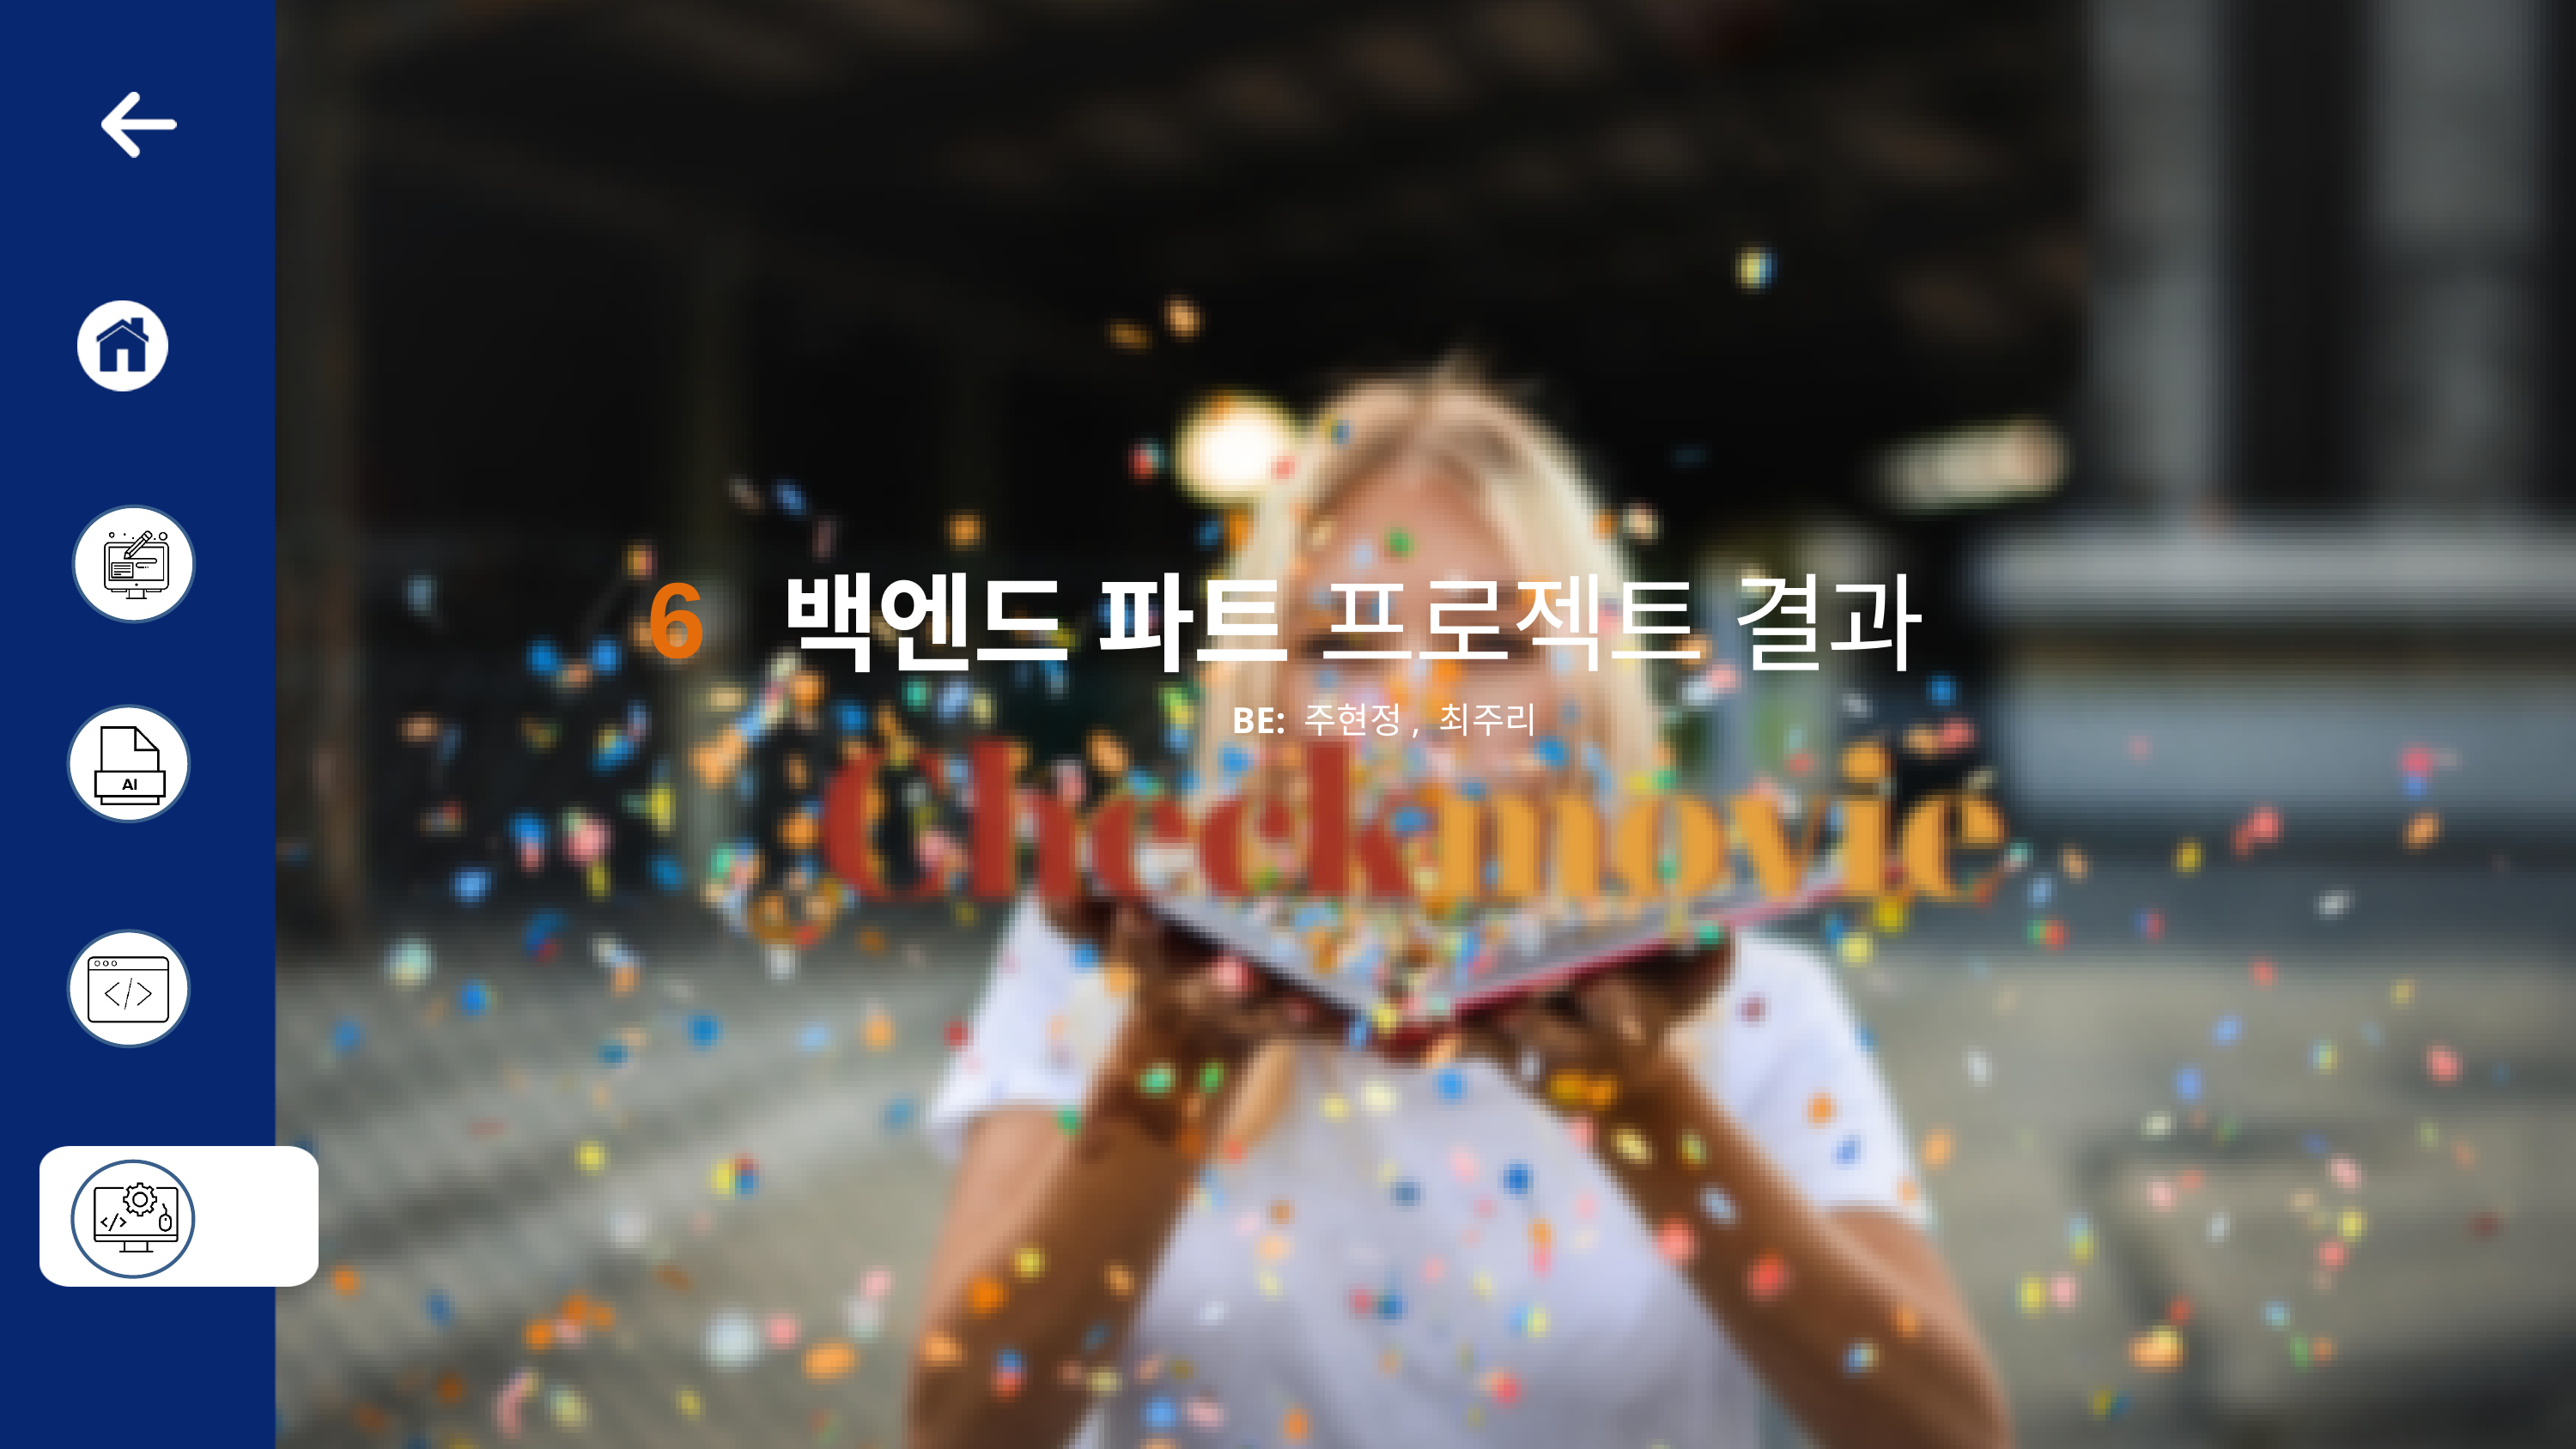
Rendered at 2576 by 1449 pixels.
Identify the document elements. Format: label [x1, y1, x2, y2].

text_box [77, 300, 168, 391]
text_box [68, 706, 190, 822]
text_box [635, 544, 2006, 693]
text_box [72, 1161, 194, 1277]
text_box [68, 931, 190, 1047]
text_box [73, 506, 195, 622]
picture [39, 0, 2576, 1449]
text_box [0, 0, 277, 1449]
text_box [100, 92, 177, 158]
